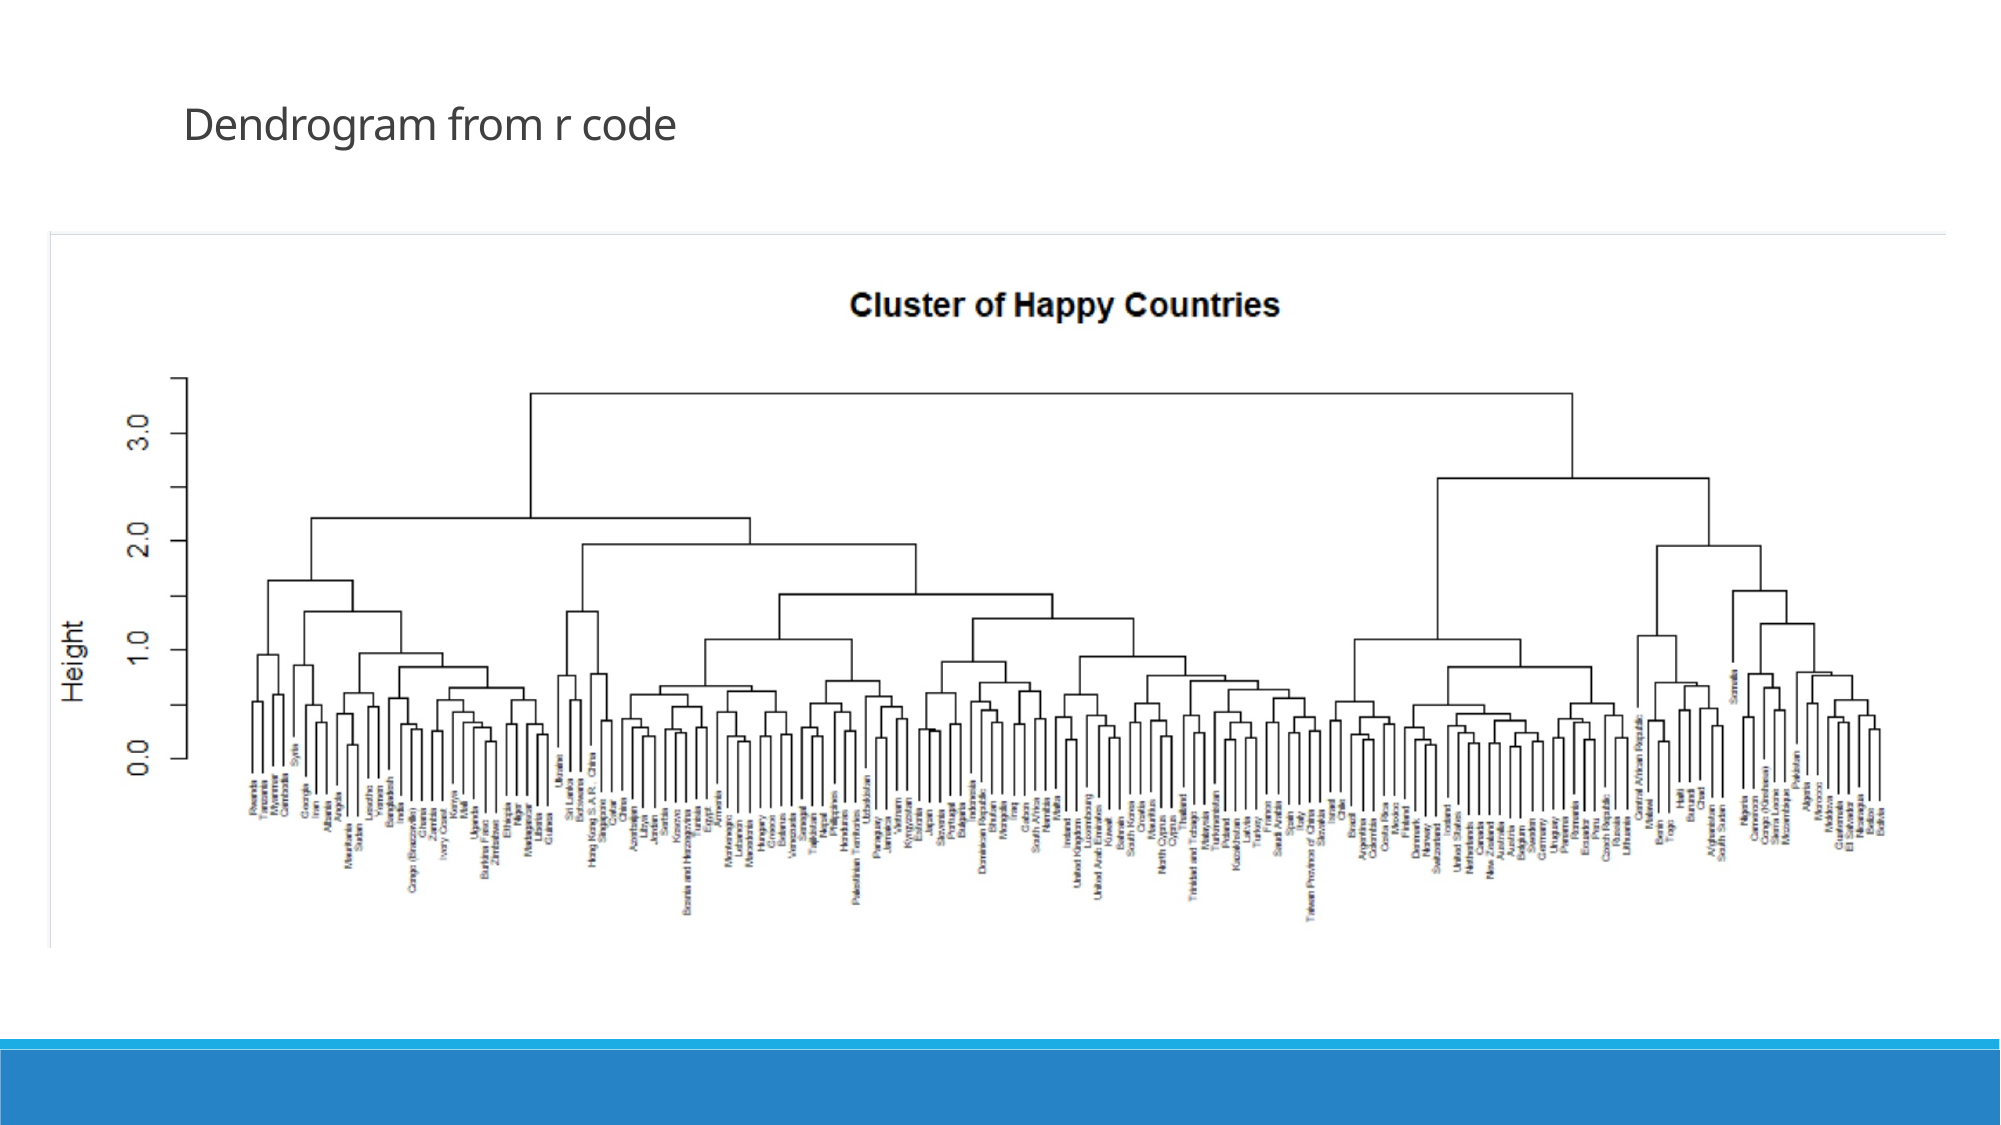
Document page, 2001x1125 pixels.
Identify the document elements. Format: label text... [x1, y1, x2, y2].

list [46, 231, 1946, 949]
title Dendrogram from r code [168, 96, 1763, 157]
